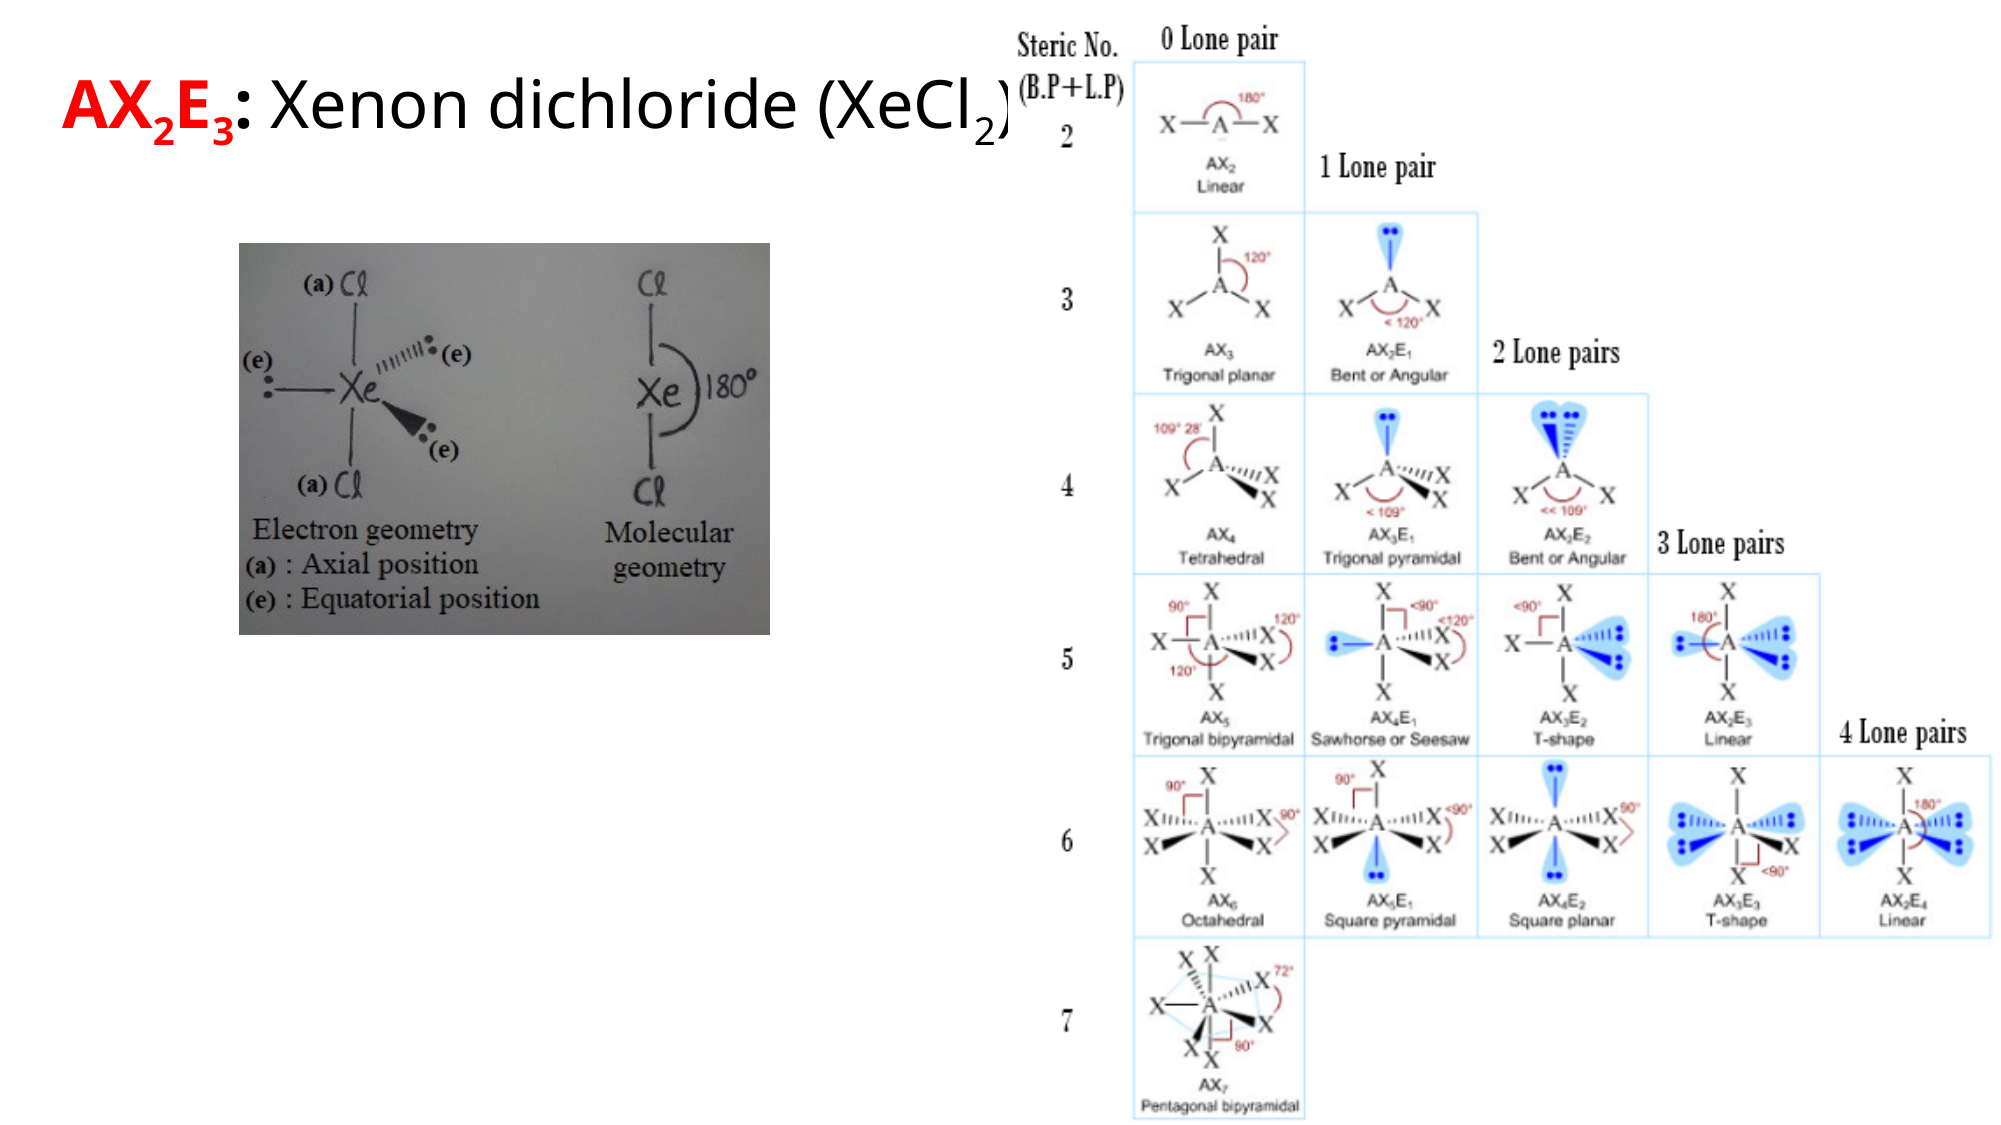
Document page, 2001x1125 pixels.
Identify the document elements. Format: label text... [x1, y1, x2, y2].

picture [239, 243, 770, 635]
picture [1008, 20, 1998, 1125]
title AX2E3: Xenon dichloride (XeCl2) [47, 48, 1008, 160]
